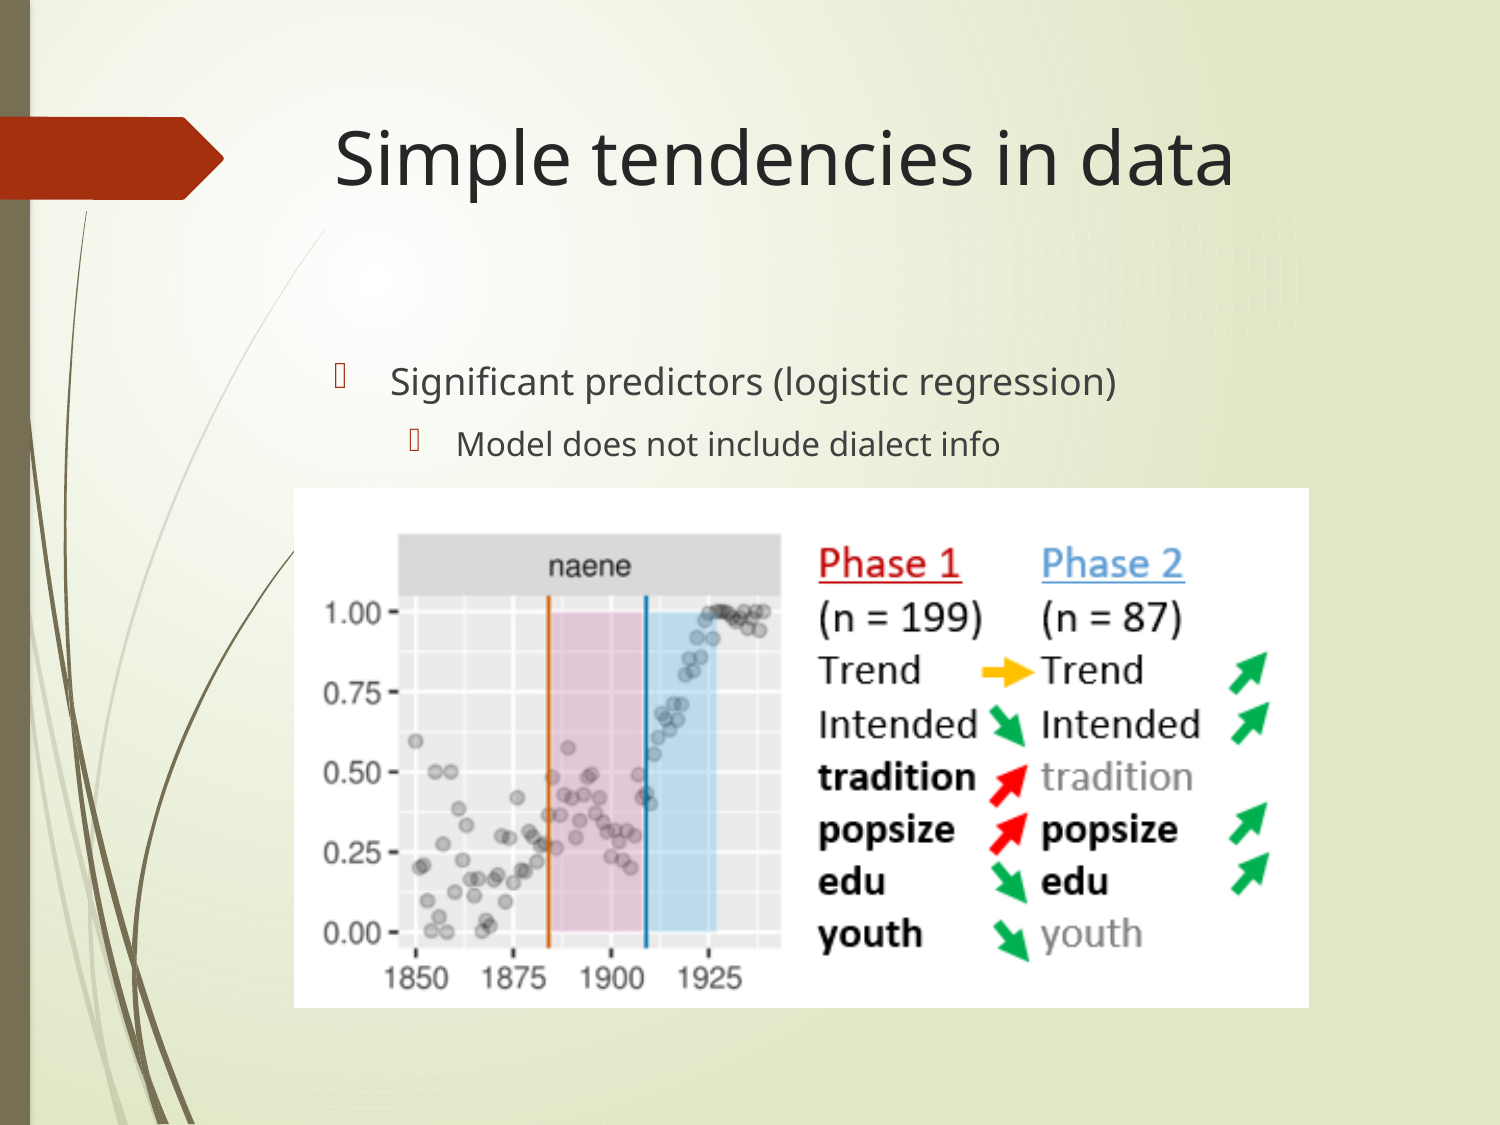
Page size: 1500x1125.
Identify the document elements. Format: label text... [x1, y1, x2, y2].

picture [293, 488, 1309, 1008]
list Significant predictors (logistic regression) Model does not include dialect info [318, 350, 1400, 970]
title Simple tendencies in data [319, 102, 1400, 313]
